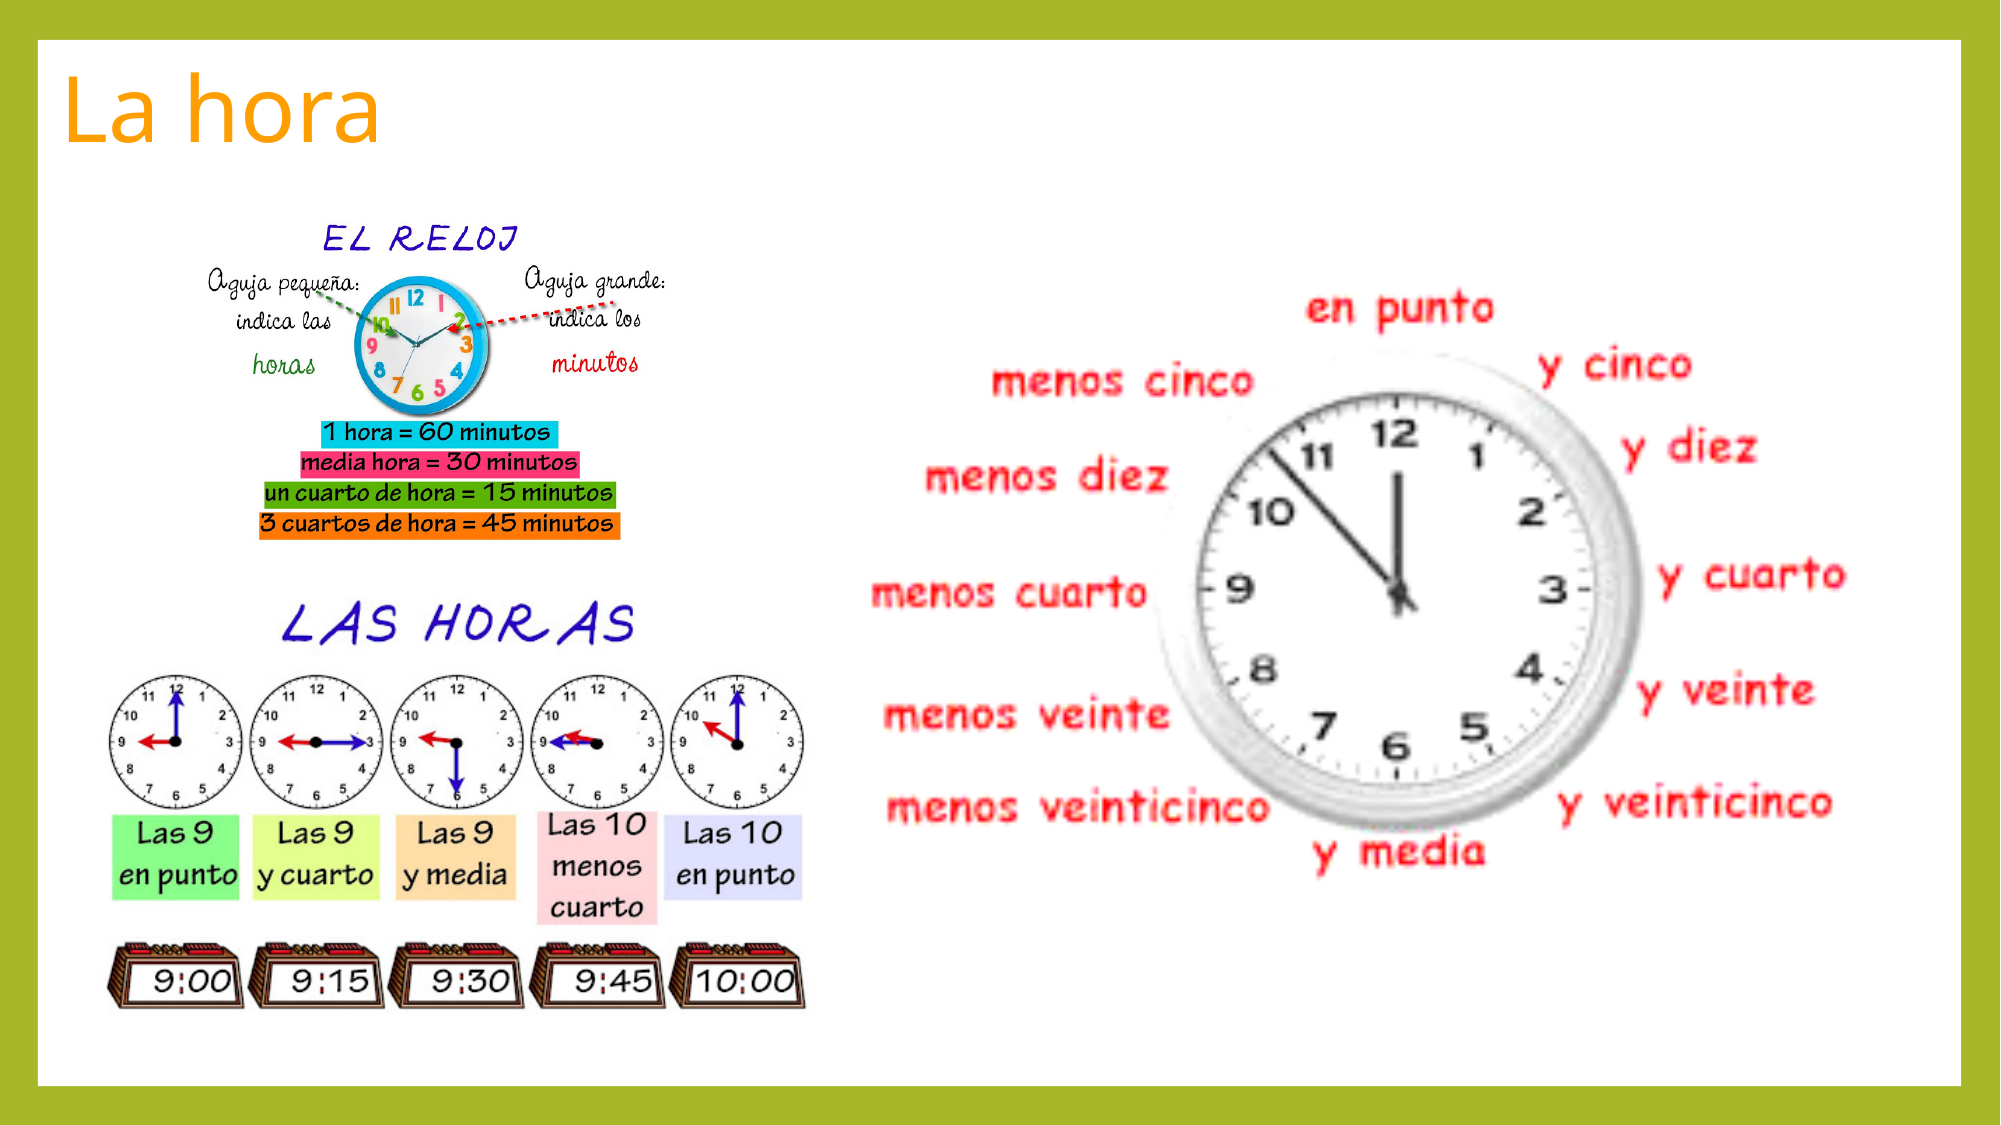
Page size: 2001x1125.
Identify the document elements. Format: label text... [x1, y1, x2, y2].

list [201, 209, 678, 547]
picture [97, 577, 816, 1085]
title La hora [45, 47, 1954, 179]
picture [869, 234, 1869, 945]
